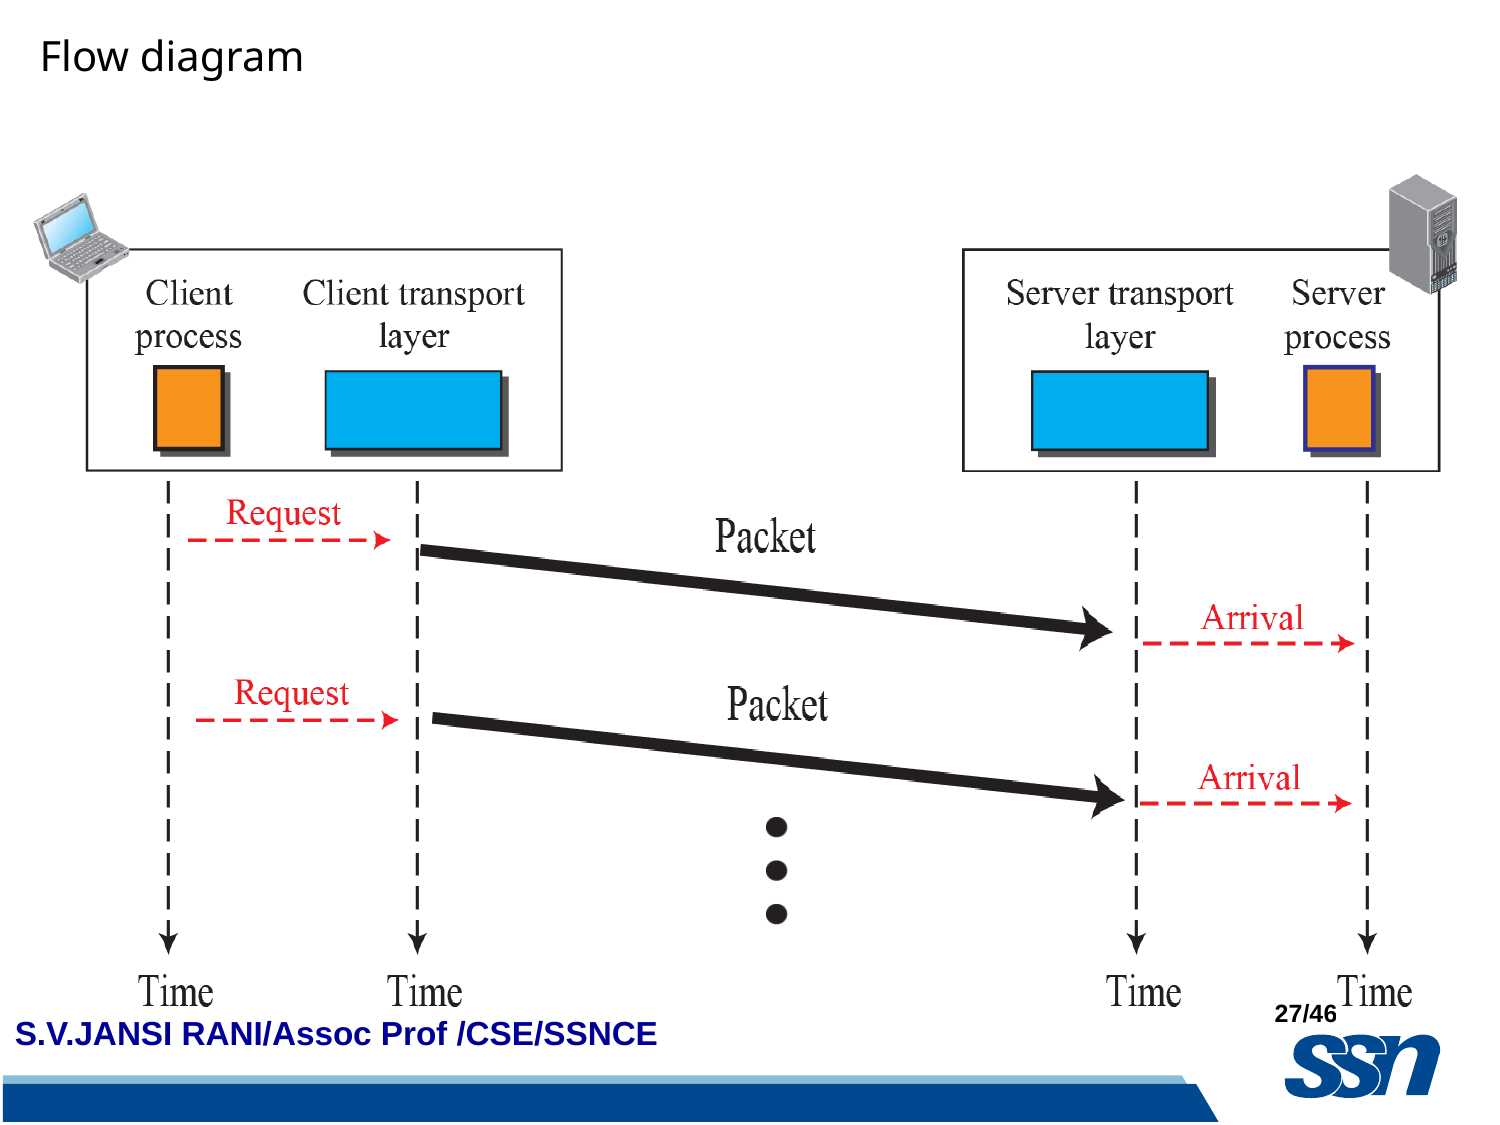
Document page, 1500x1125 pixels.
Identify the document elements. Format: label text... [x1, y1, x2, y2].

picture [32, 192, 563, 472]
picture [962, 174, 1457, 472]
picture [137, 481, 1413, 1020]
text_box Flow diagram [24, 22, 1363, 87]
